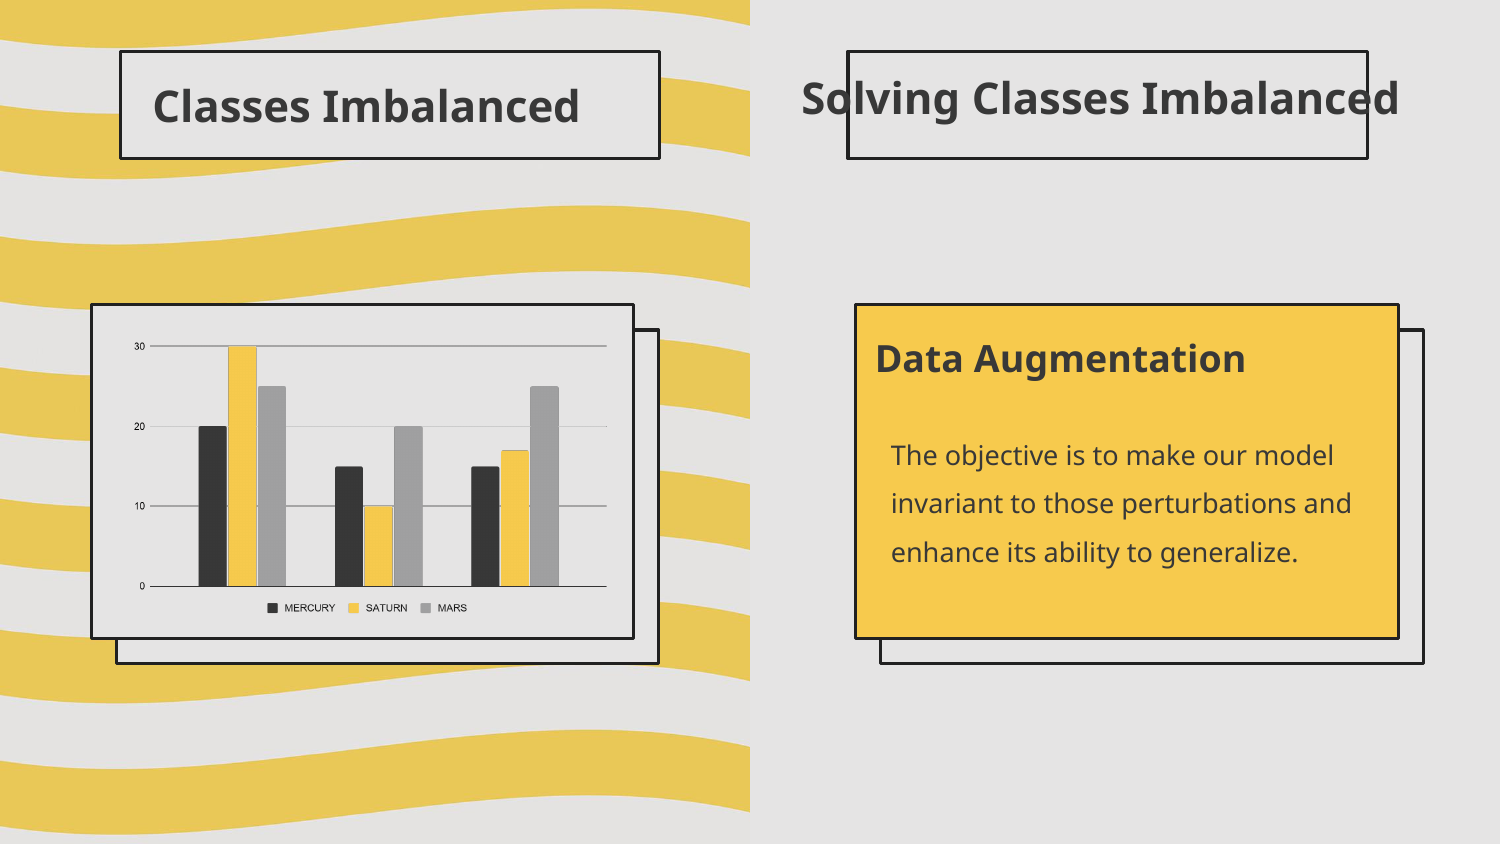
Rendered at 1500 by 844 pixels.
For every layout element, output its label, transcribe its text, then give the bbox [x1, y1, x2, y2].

text_box [120, 51, 660, 159]
picture [0, 0, 750, 844]
text_box Classes Imbalanced [120, 63, 613, 146]
text_box Solving Classes Imbalanced [659, 56, 1500, 139]
text_box The objective is to make our model invariant to those perturbations and enhance its ability to generalize. [875, 406, 1396, 583]
text_box [848, 51, 1368, 56]
text_box Data Augmentation [811, 319, 1304, 395]
text_box [848, 139, 1368, 159]
